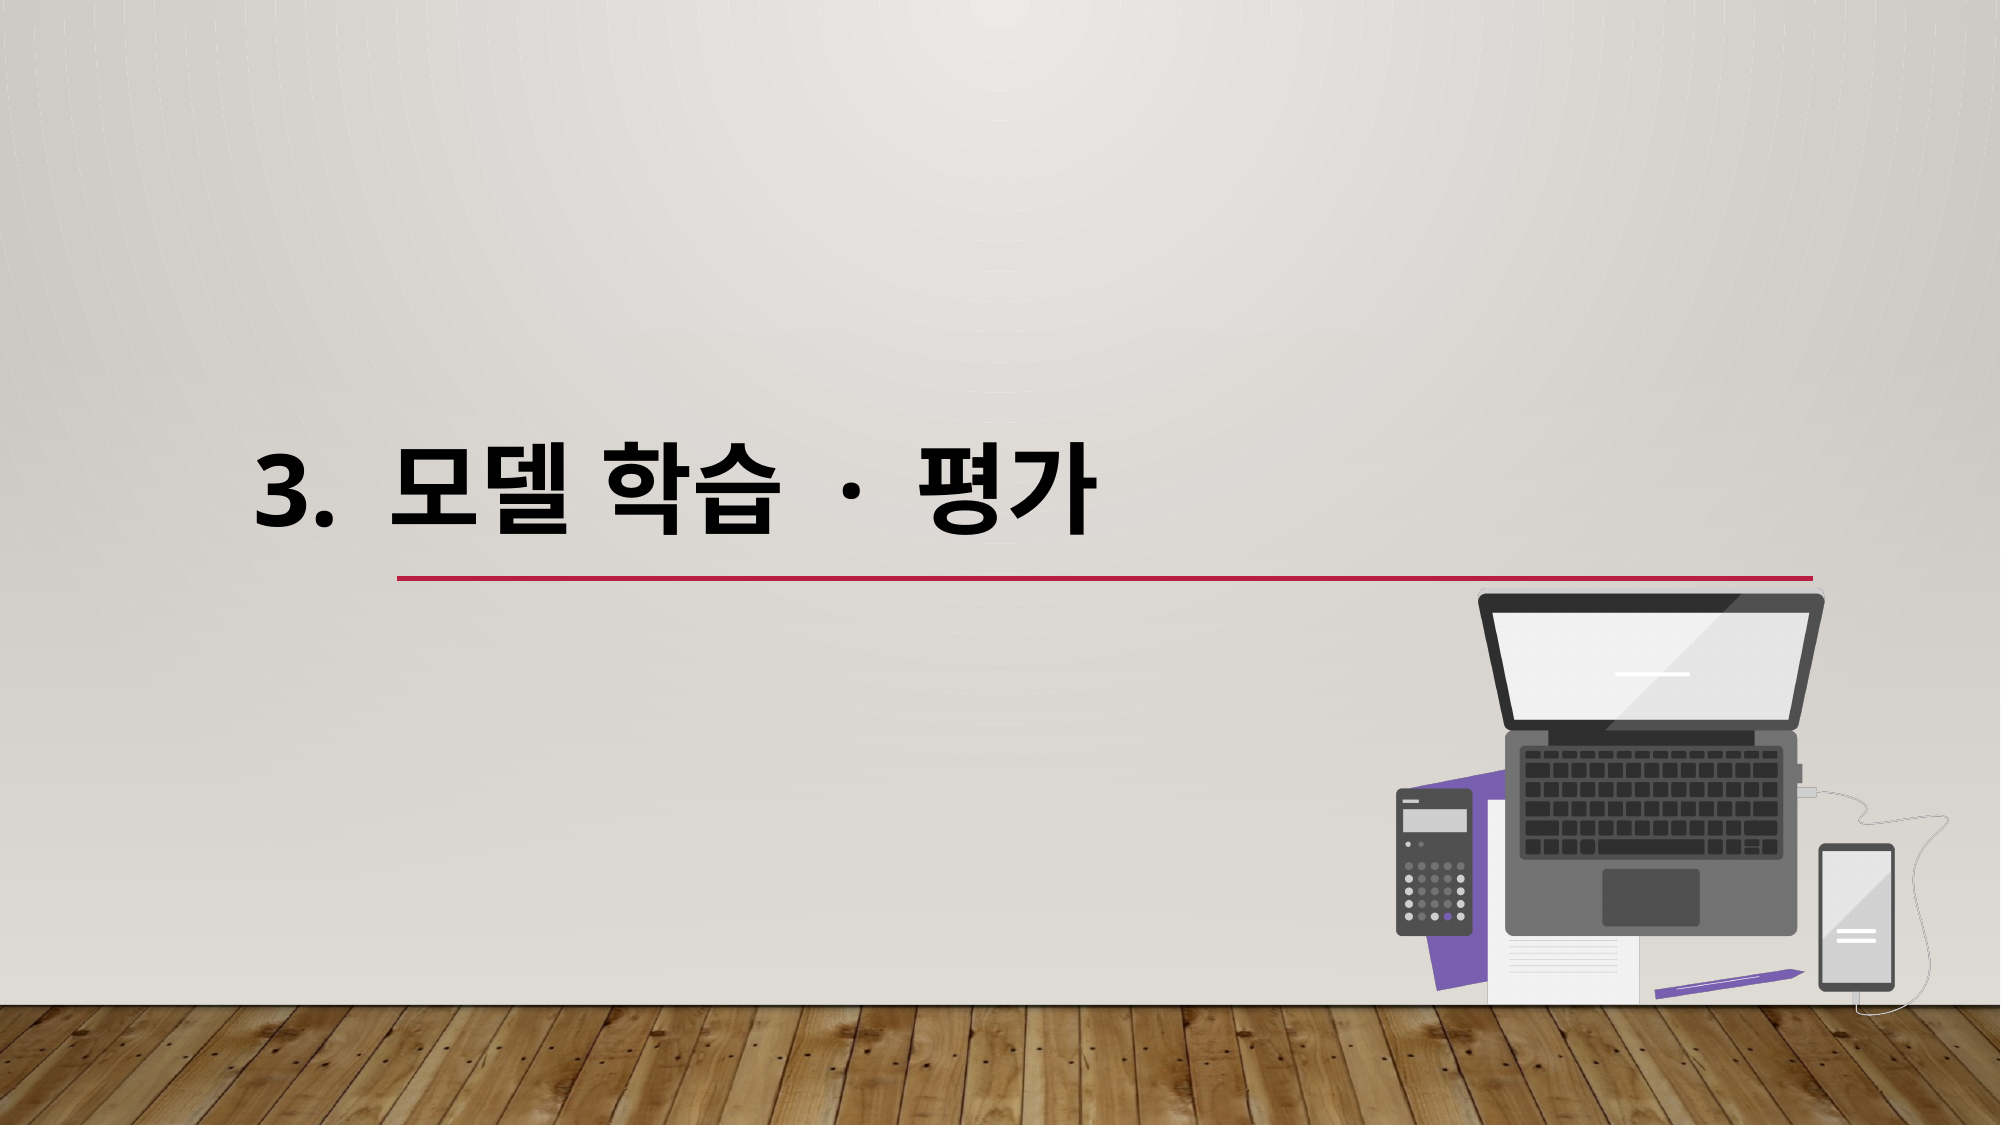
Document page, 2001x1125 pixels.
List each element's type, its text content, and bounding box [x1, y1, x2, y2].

picture [0, 467, 2000, 1125]
title 3. 모델 학습 · 평가 [238, 157, 1239, 549]
